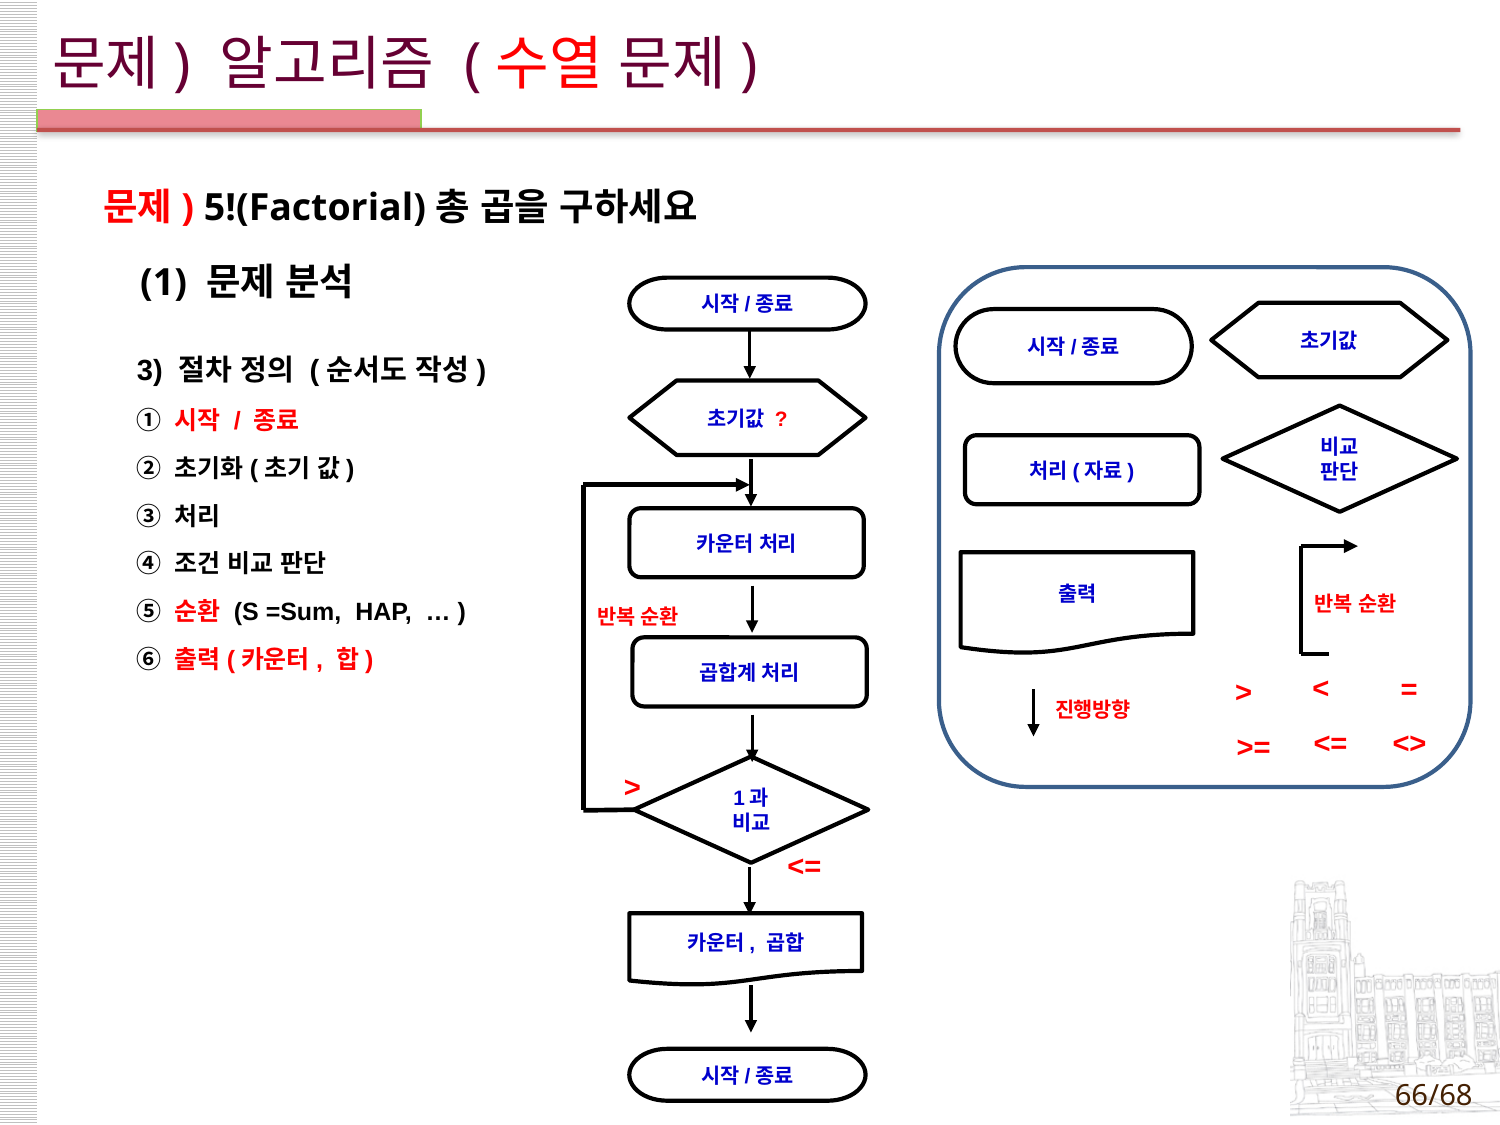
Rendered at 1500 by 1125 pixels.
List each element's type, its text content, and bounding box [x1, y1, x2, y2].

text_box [1299, 545, 1424, 655]
text_box <> [1362, 717, 1457, 768]
text_box 시작/종료 [627, 275, 868, 332]
text_box 초기값 ? [627, 378, 868, 458]
picture [1290, 874, 1500, 1125]
title 문제) 알고리즘 (수열 문제) [37, 13, 1278, 109]
text_box <= [757, 839, 852, 890]
text_box 카운터 처리 [754, 506, 866, 580]
text_box = [1361, 663, 1457, 714]
text_box >= [1206, 720, 1301, 771]
text_box 1과 비교 [649, 756, 871, 865]
text_box 곱합계 처리 [754, 635, 869, 709]
text_box < [1273, 662, 1369, 712]
text_box 3) 절차 정의 (순서도 작성) ① 시작 / 종료 ② 초기화(초기 값) ③ 처리 ④ 조건 비교 판단 ⑤ 순환 (S =Sum, HAP, … ) ⑥ 출력(카운터, 합) [122, 323, 560, 682]
text_box > [1196, 665, 1291, 716]
list 문제) 5!(Factorial)총 곱을 구하세요 (1) 문제 분석 [37, 152, 774, 303]
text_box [582, 484, 751, 811]
text_box [936, 265, 1473, 790]
text_box 시작/종료 [627, 1046, 868, 1103]
text_box 카운터, 곱합 [627, 911, 865, 987]
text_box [1033, 688, 1157, 737]
text_box <= [1283, 717, 1362, 768]
